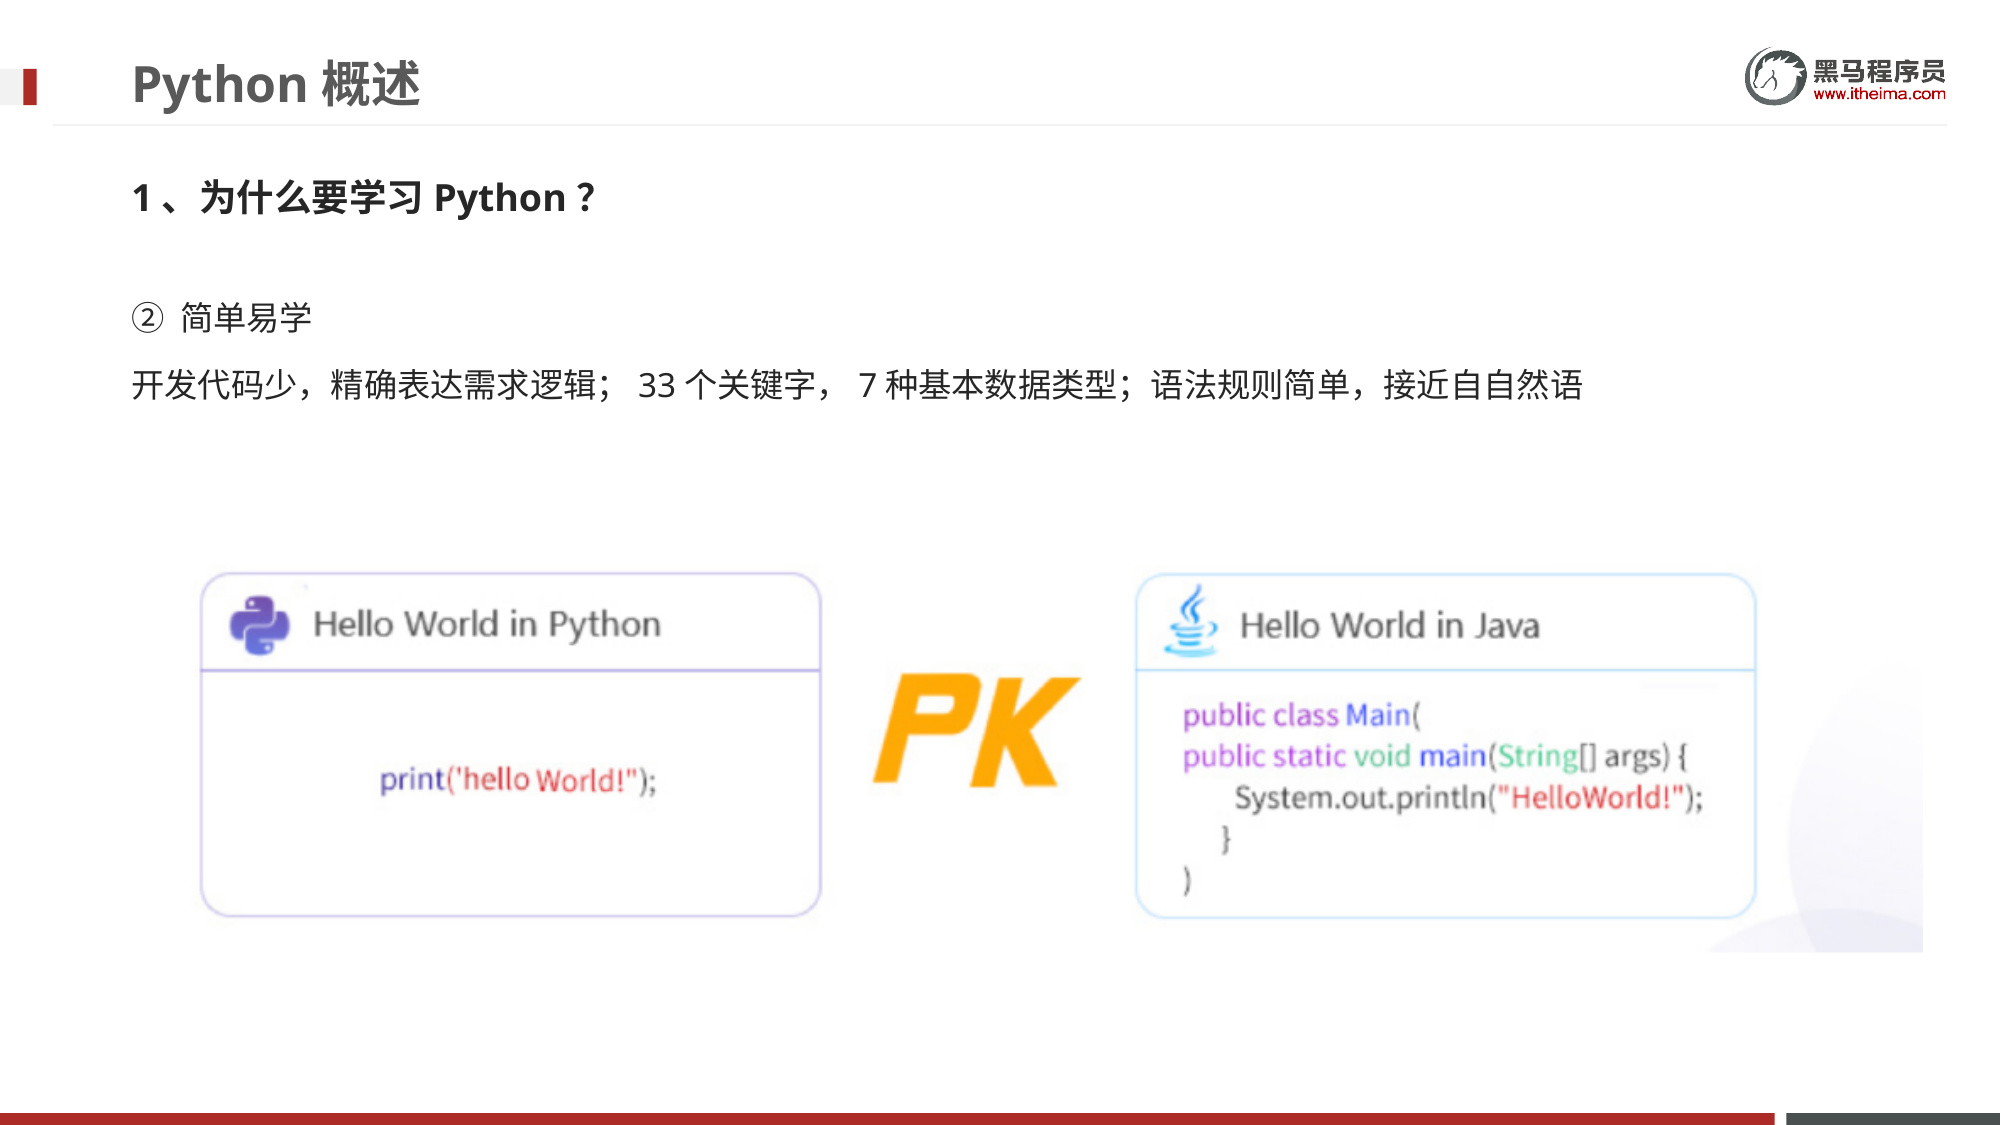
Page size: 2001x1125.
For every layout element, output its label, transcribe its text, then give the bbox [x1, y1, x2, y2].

list 1、为什么要学习Python？ [116, 154, 1880, 239]
list ② 简单易学 开发代码少，精确表达需求逻辑；33个关键字，7种基本数据类型；语法规则简单，接近⾃自然语 [116, 270, 1880, 507]
picture [1744, 46, 1946, 106]
picture [73, 510, 1923, 963]
title Python概述 [116, 40, 1556, 125]
